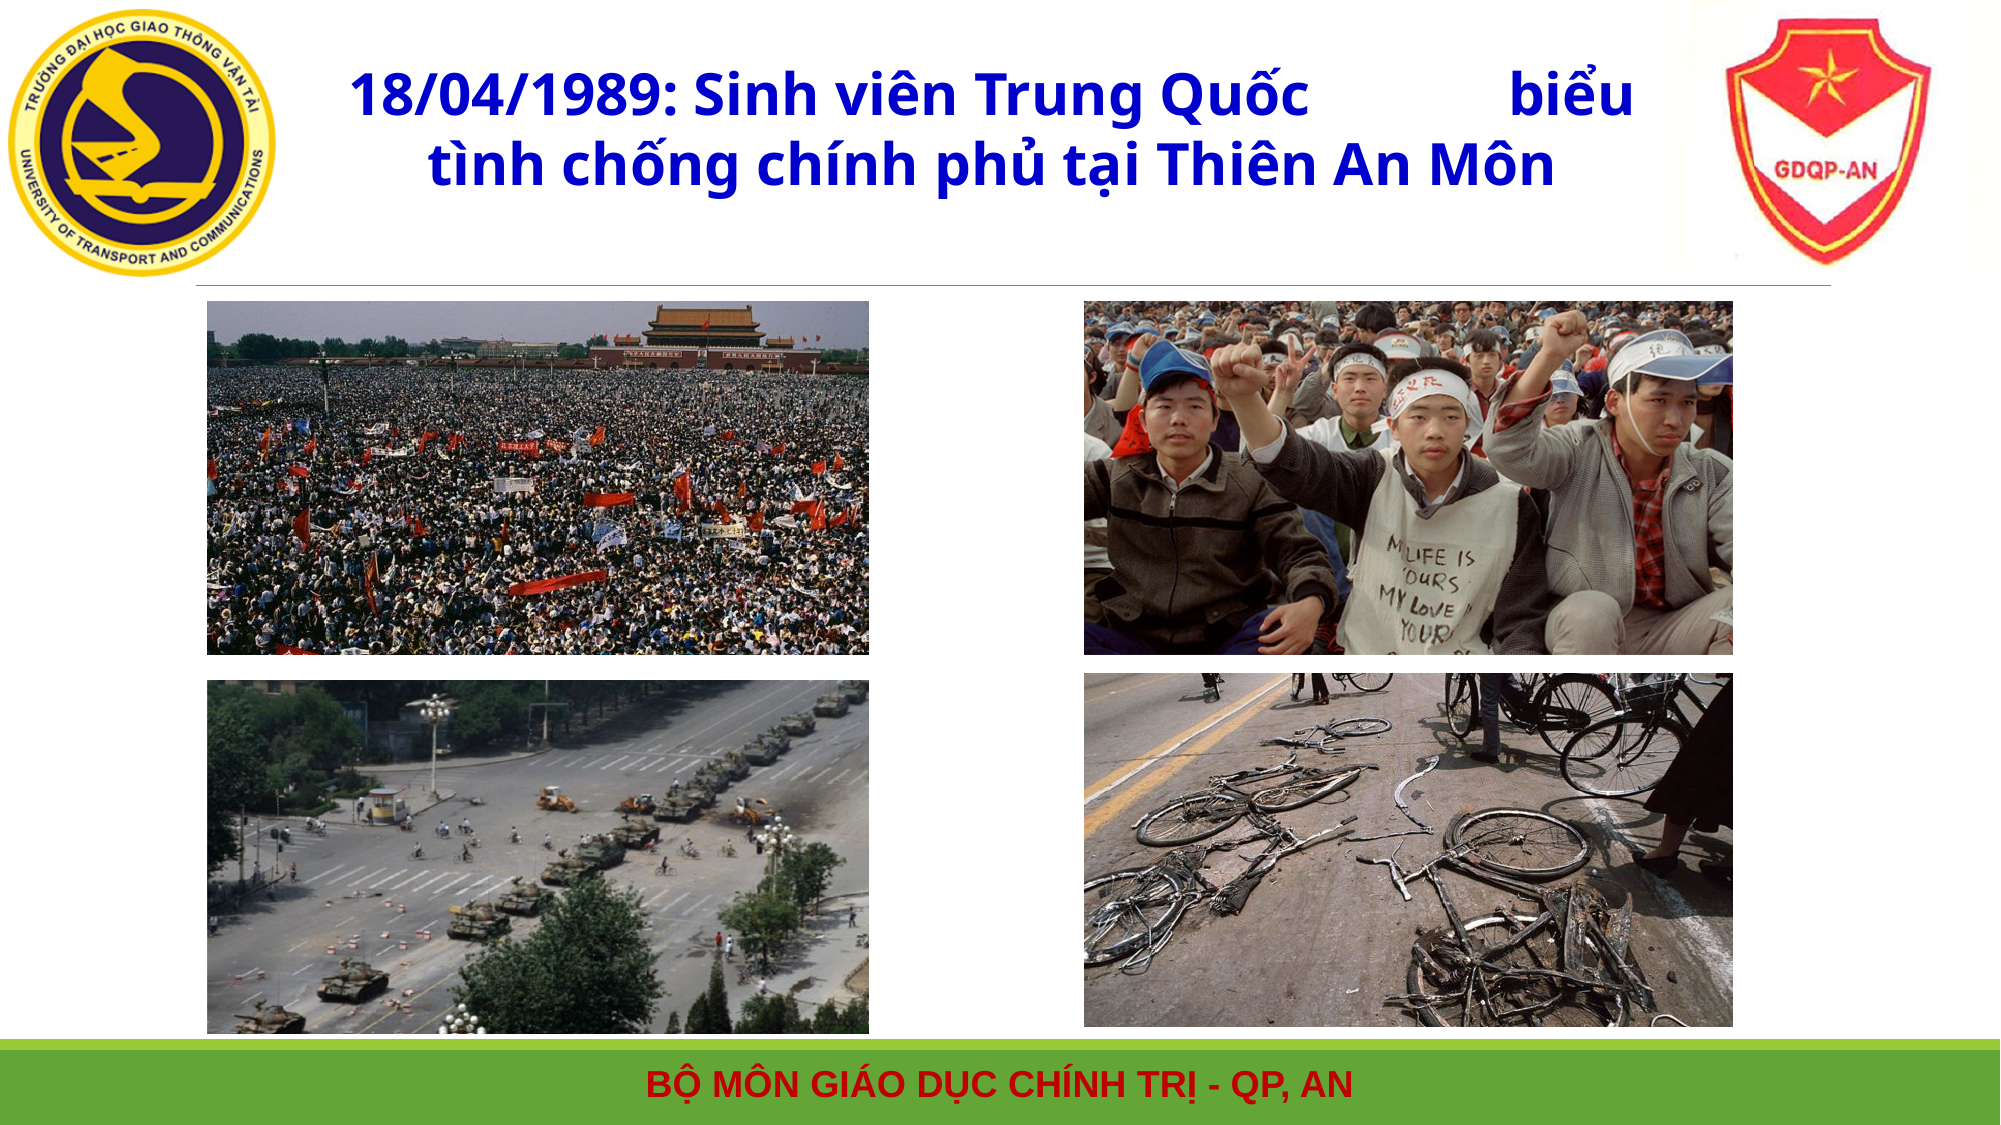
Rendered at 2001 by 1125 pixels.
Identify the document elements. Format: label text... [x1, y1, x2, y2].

picture [1083, 672, 1734, 1028]
text_box BỘ MÔN GIÁO DỤC CHÍNH TRỊ - QP, AN [630, 1052, 1370, 1113]
text_box 18/04/1989: Sinh viên Trung Quốc biểu tình chống chính phủ tại Thiên An Môn [331, 49, 1654, 205]
picture [8, 9, 277, 277]
picture [1666, 0, 2000, 271]
picture [207, 300, 870, 656]
picture [207, 680, 870, 1035]
picture [1083, 300, 1734, 656]
